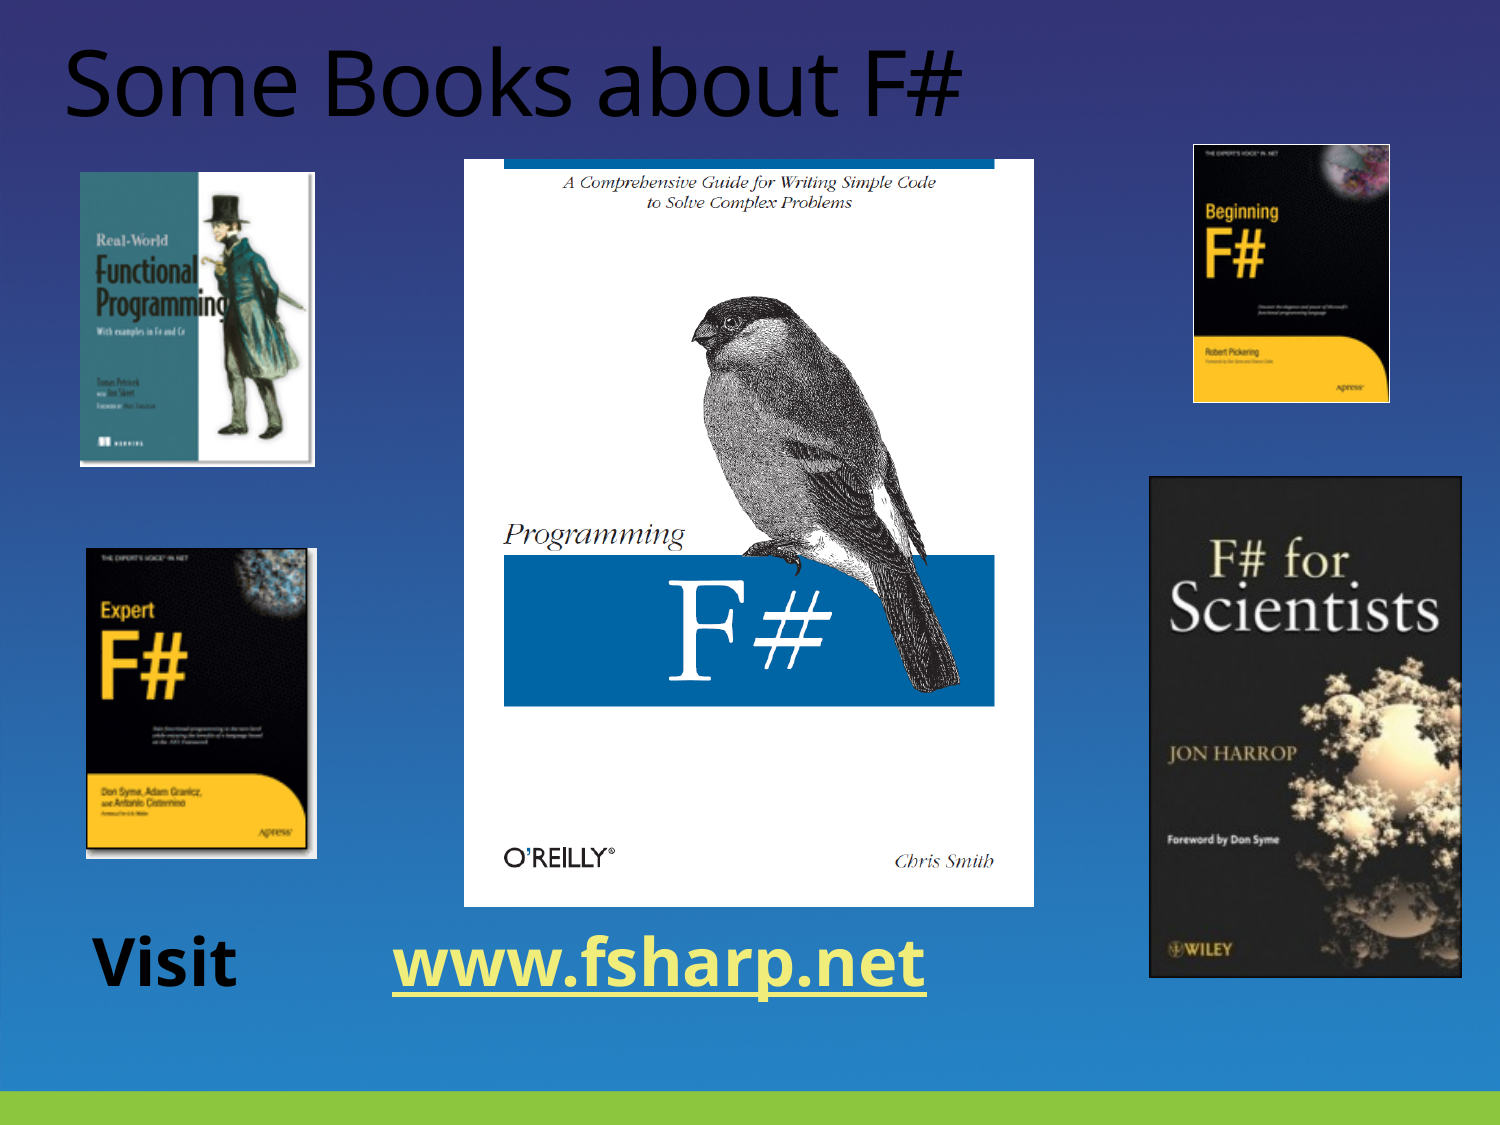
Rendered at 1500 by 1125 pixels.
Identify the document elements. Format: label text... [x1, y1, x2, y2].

title Some Books about F# [63, 37, 1436, 138]
picture [0, 0, 1500, 1125]
text_box Visit www.fsharp.net [77, 912, 977, 1018]
